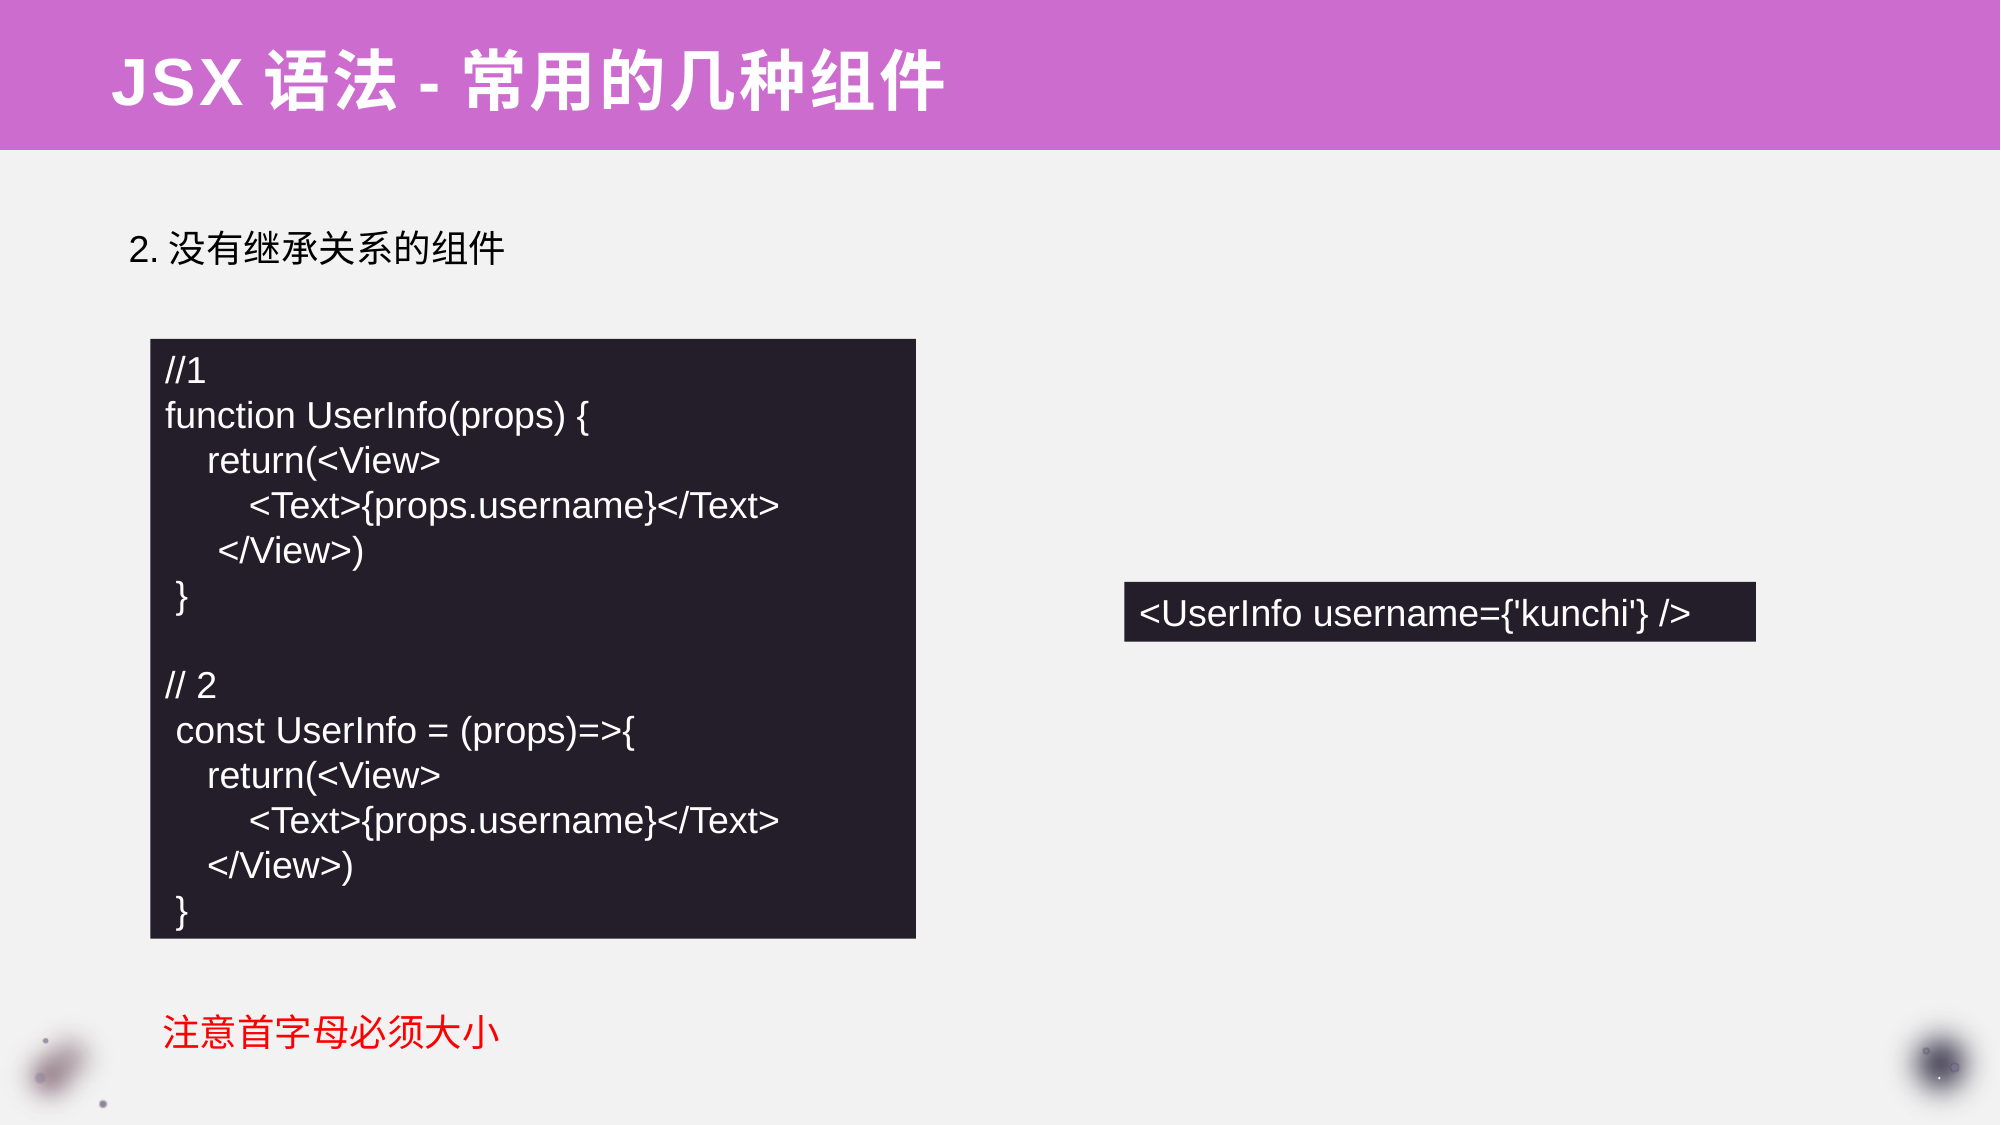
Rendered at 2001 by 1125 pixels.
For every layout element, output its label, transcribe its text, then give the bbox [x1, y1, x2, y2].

text_box JSX语法-常用的几种组件 [99, 25, 1901, 125]
text_box <UserInfo username={'kunchi'} /> [1124, 581, 1756, 642]
text_box [0, 0, 2000, 151]
picture [1881, 1002, 2000, 1125]
text_box 2.没有继承关系的组件 [113, 217, 521, 278]
picture [0, 1008, 119, 1125]
text_box 注意首字母必须大小 [147, 1001, 916, 1062]
text_box //1 function UserInfo(props) { return(<View> <Text>{props.username}</Text> </View>) } // 2 const UserInfo = (props)=>{ return(<View> <Text>{props.username}</Text> </View>) } [150, 338, 916, 939]
